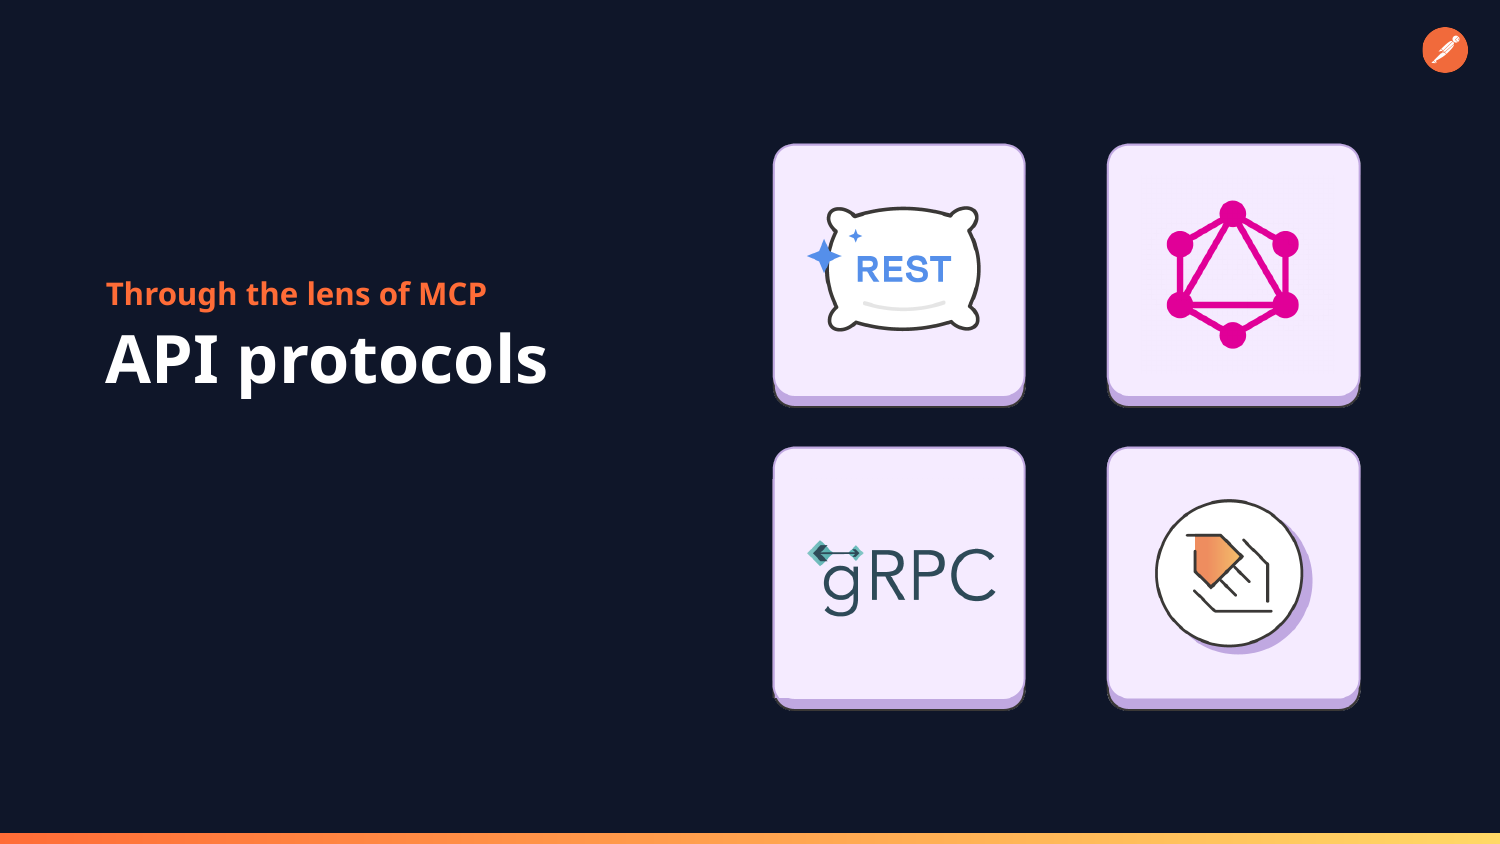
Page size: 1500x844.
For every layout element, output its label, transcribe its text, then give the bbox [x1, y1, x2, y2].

title API protocols [90, 301, 750, 542]
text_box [771, 439, 1030, 711]
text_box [1106, 135, 1364, 408]
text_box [771, 135, 1030, 408]
picture [1422, 27, 1472, 73]
title Through the lens of MCP [90, 259, 607, 313]
picture [1106, 439, 1364, 711]
